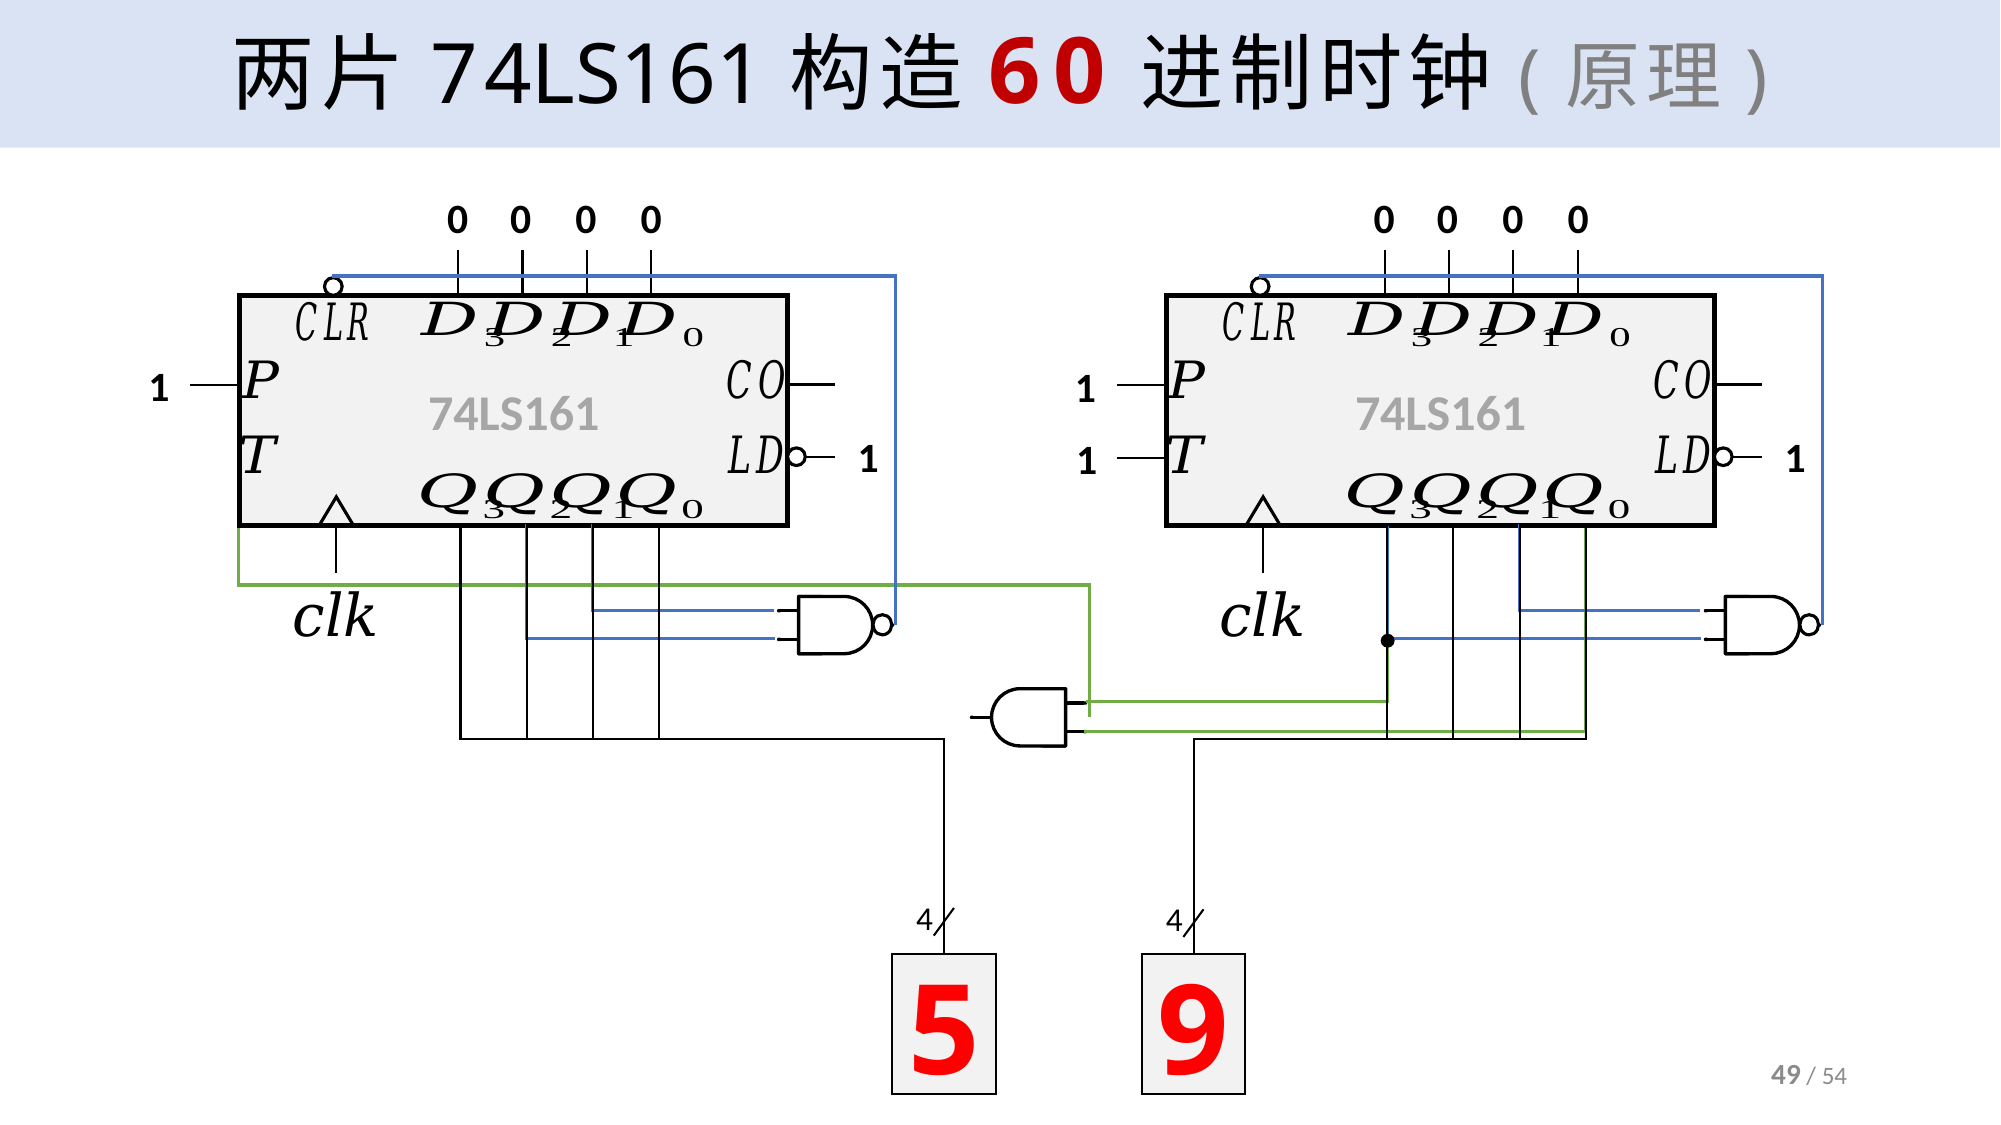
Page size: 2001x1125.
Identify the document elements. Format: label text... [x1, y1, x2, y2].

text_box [996, 456, 1060, 750]
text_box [1060, 184, 1823, 1094]
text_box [133, 184, 996, 1094]
title 两片74LS161构造60进制时钟(原理) [0, 0, 2000, 148]
slide_number 49 / 54 [1412, 1042, 1863, 1103]
